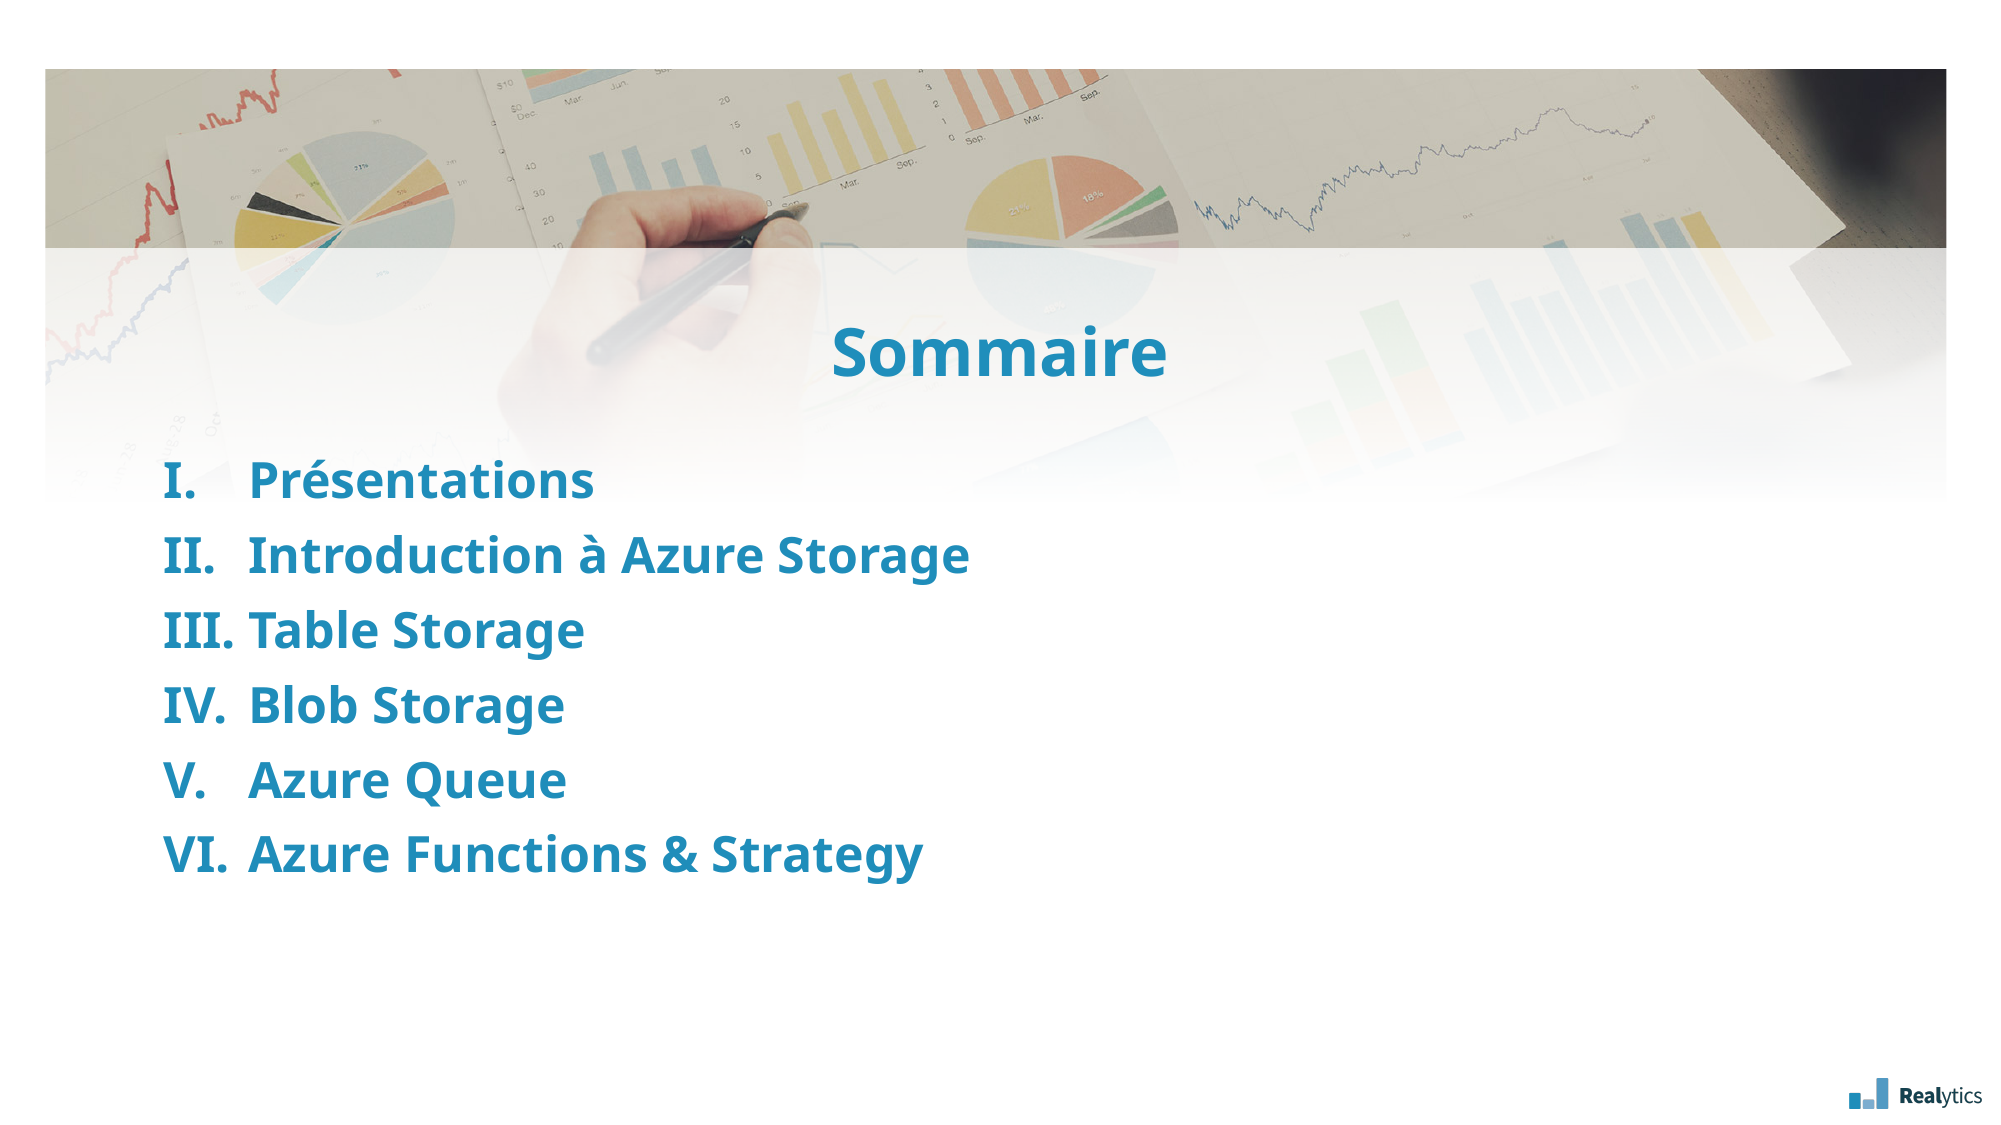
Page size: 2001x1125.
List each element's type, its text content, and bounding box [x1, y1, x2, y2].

picture [45, 69, 1947, 248]
picture [1849, 1078, 1982, 1109]
list Présentations Introduction à Azure Storage Table Storage Blob Storage Azure Queue Azure Functions & Strategy [148, 448, 1852, 1050]
